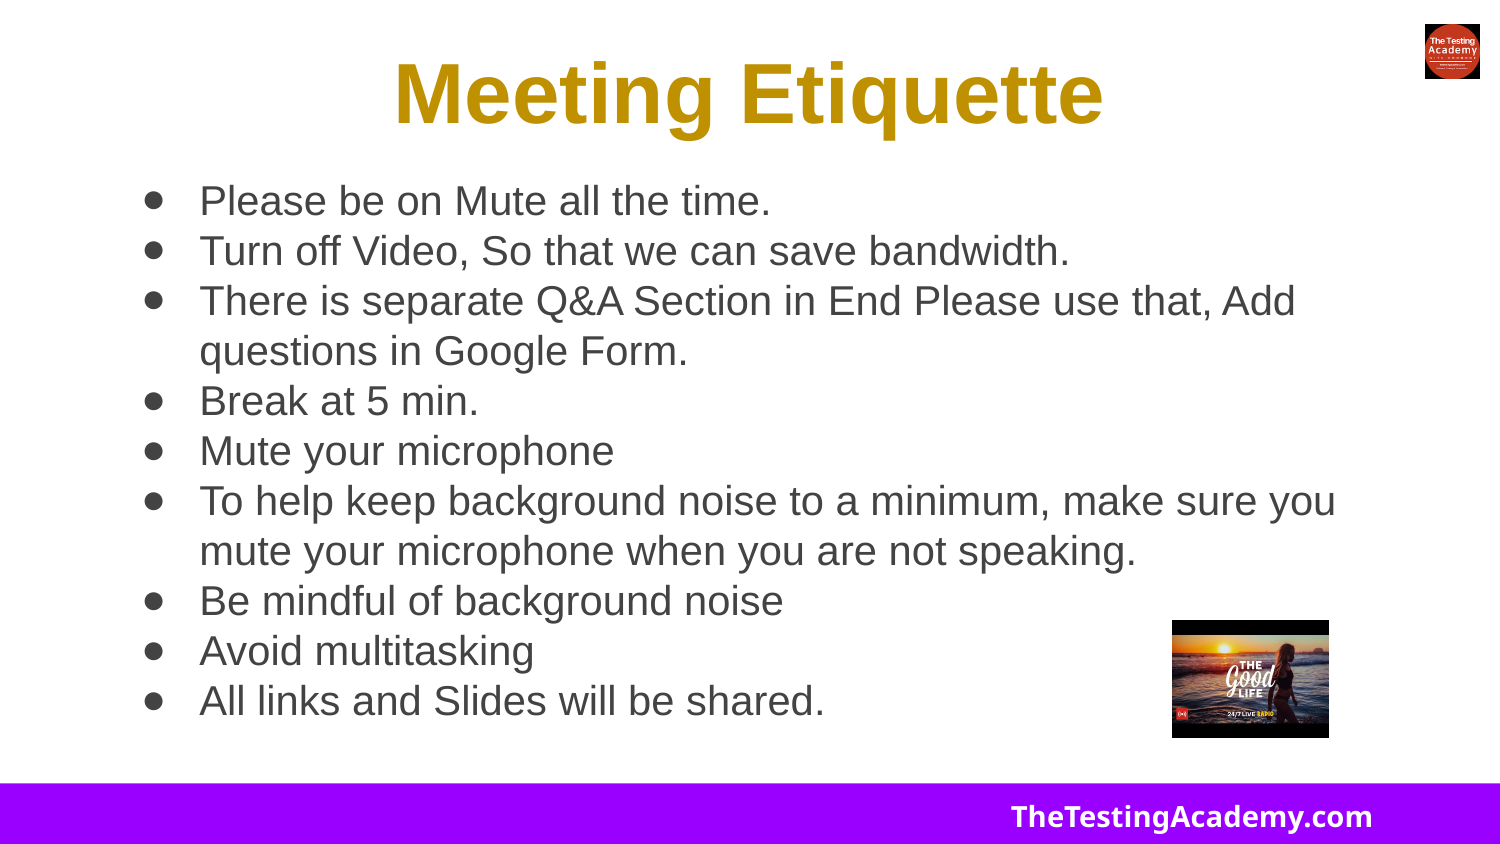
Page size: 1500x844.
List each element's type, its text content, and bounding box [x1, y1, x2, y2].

text_box Please be on Mute all the time. Turn off Video, So that we can save bandwidth. There is separate Q&A Section in End Please use that, Add questions in Google Form. Break at 5 min. Mute your microphone To help keep background noise to a minimum, make sure you mute your microphone when you are not speaking. Be mindful of background noise Avoid multitasking All links and Slides will be shared. [109, 158, 1363, 686]
picture [1172, 620, 1329, 738]
title Meeting Etiquette [51, 20, 1449, 159]
picture [1449, 24, 1480, 79]
